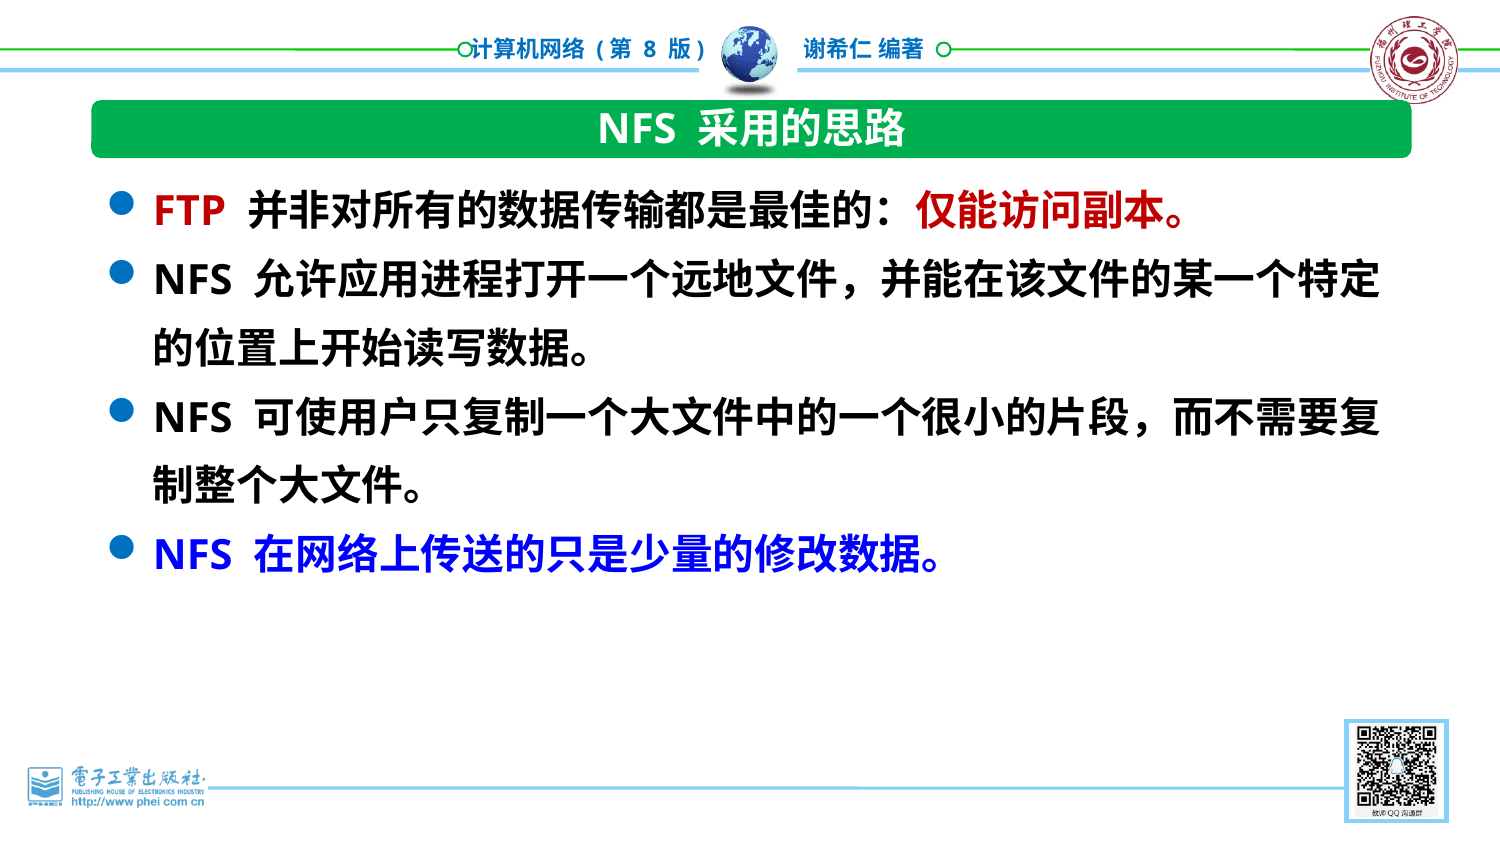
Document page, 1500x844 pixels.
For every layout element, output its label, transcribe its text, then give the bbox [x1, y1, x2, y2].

text_box [91, 100, 582, 157]
picture [1370, 16, 1458, 104]
text_box NFS 采用的思路 [582, 94, 922, 157]
picture [23, 764, 208, 809]
picture [719, 24, 779, 94]
text_box FTP 并非对所有的数据传输都是最佳的：仅能访问副本。 NFS 允许应用进程打开一个远地文件，并能在该文件的某一个特定的位置上开始读写数据。 NFS 可使用户只复制一个大文件中的一个很小的片段，而不需要复制整个大文件。 NFS 在网络上传送的只是少量的修改数据。 [91, 157, 1412, 586]
text_box [922, 100, 1412, 157]
picture [1355, 724, 1438, 817]
